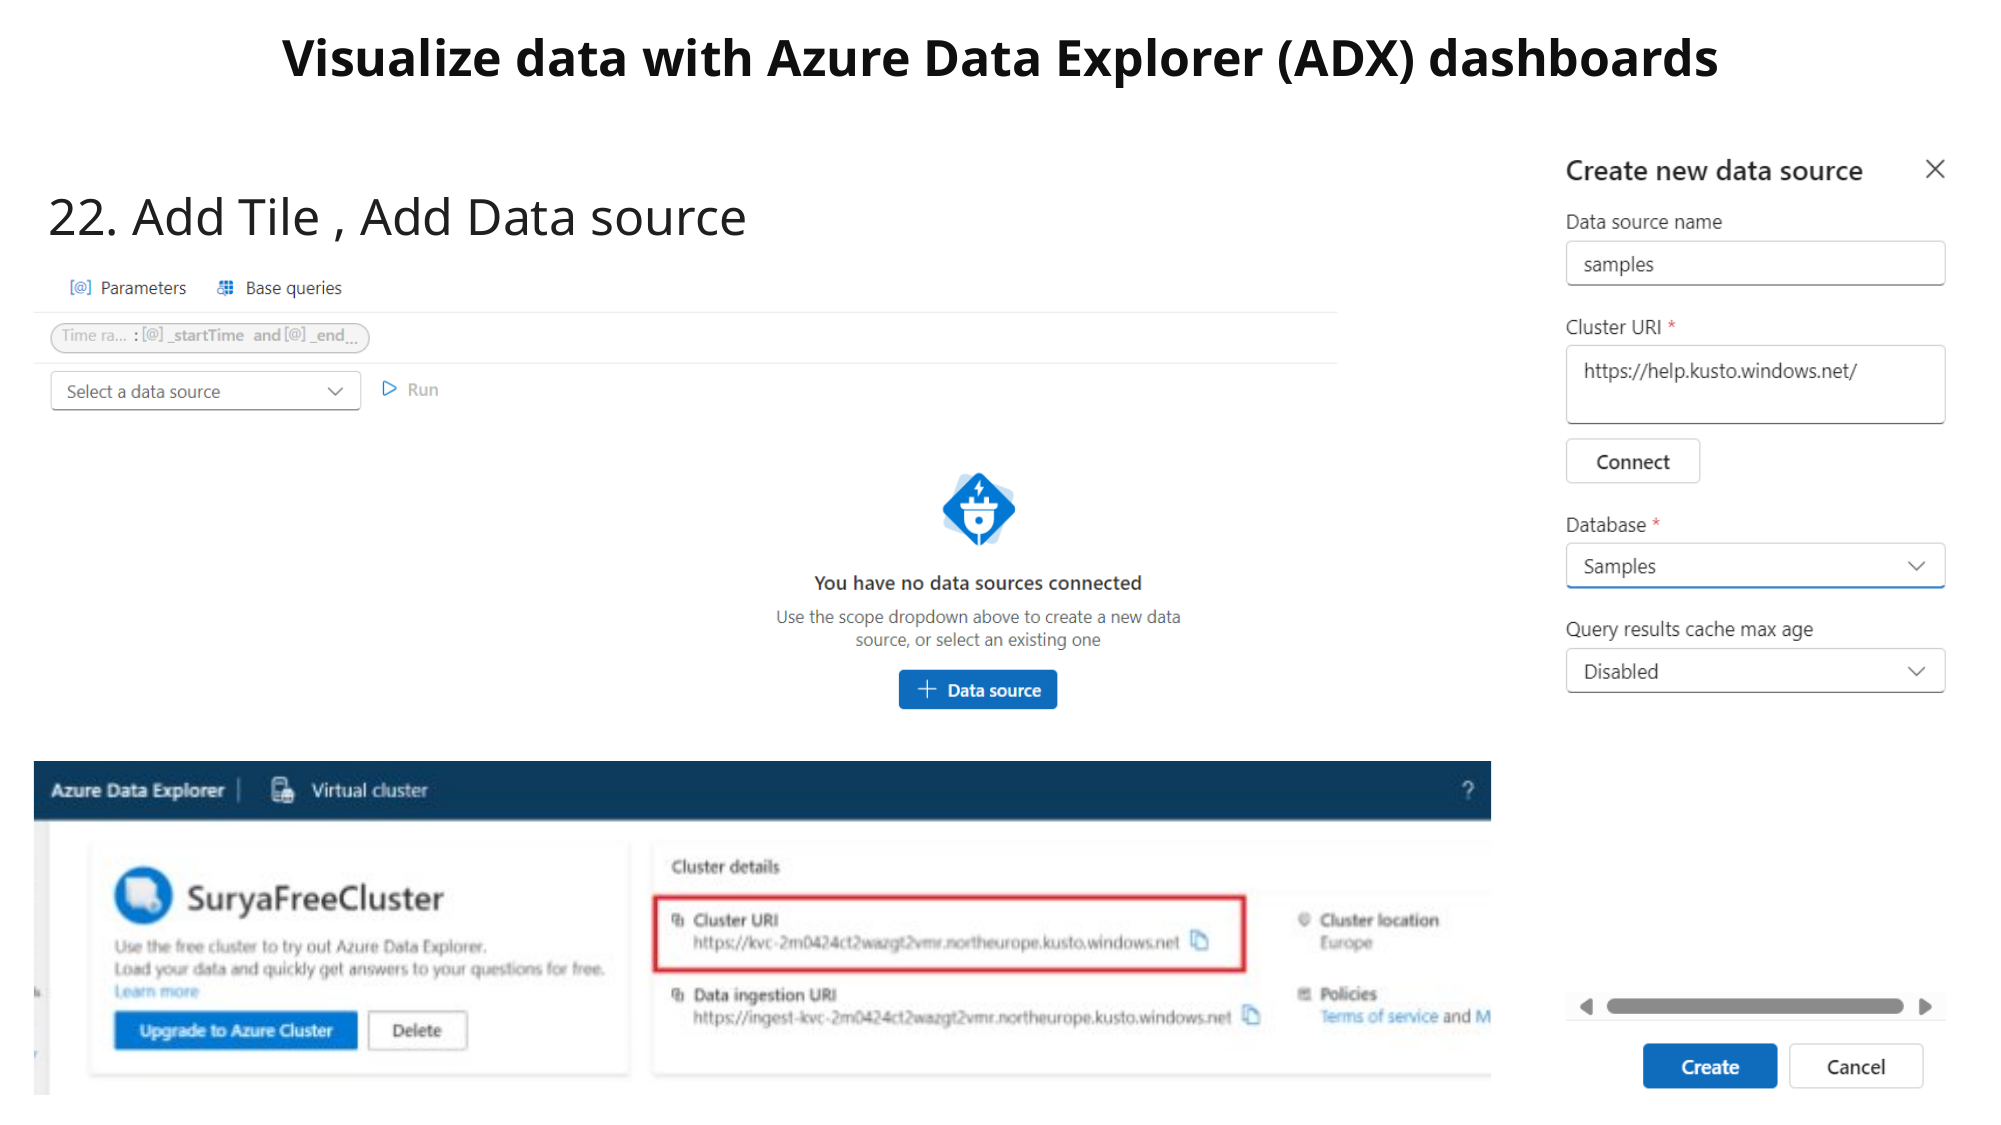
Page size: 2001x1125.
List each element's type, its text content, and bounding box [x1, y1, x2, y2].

picture [1530, 113, 1967, 1098]
picture [33, 761, 1492, 1096]
subtitle Visualize data with Azure Data Explorer (ADX) dashboards 22. Add Tile , Add Data source [34, 26, 1968, 1095]
picture [33, 261, 1339, 730]
